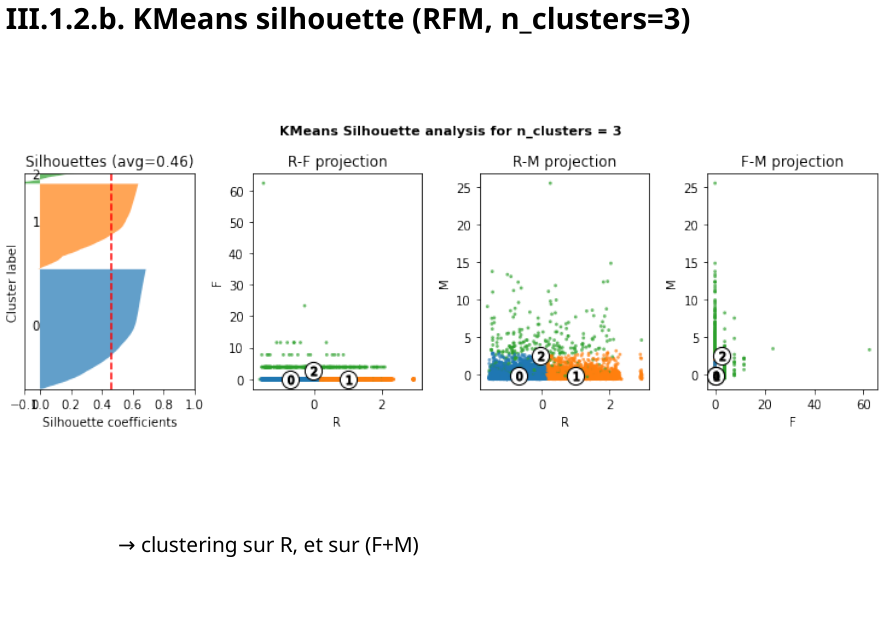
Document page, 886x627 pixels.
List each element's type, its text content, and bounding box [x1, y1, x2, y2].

text_box → clustering sur R, et sur (F+M) [118, 531, 886, 557]
text_box III.1.2.b. KMeans silhouette (RFM, n_clusters=3) [0, 0, 813, 35]
text_box [0, 117, 886, 438]
